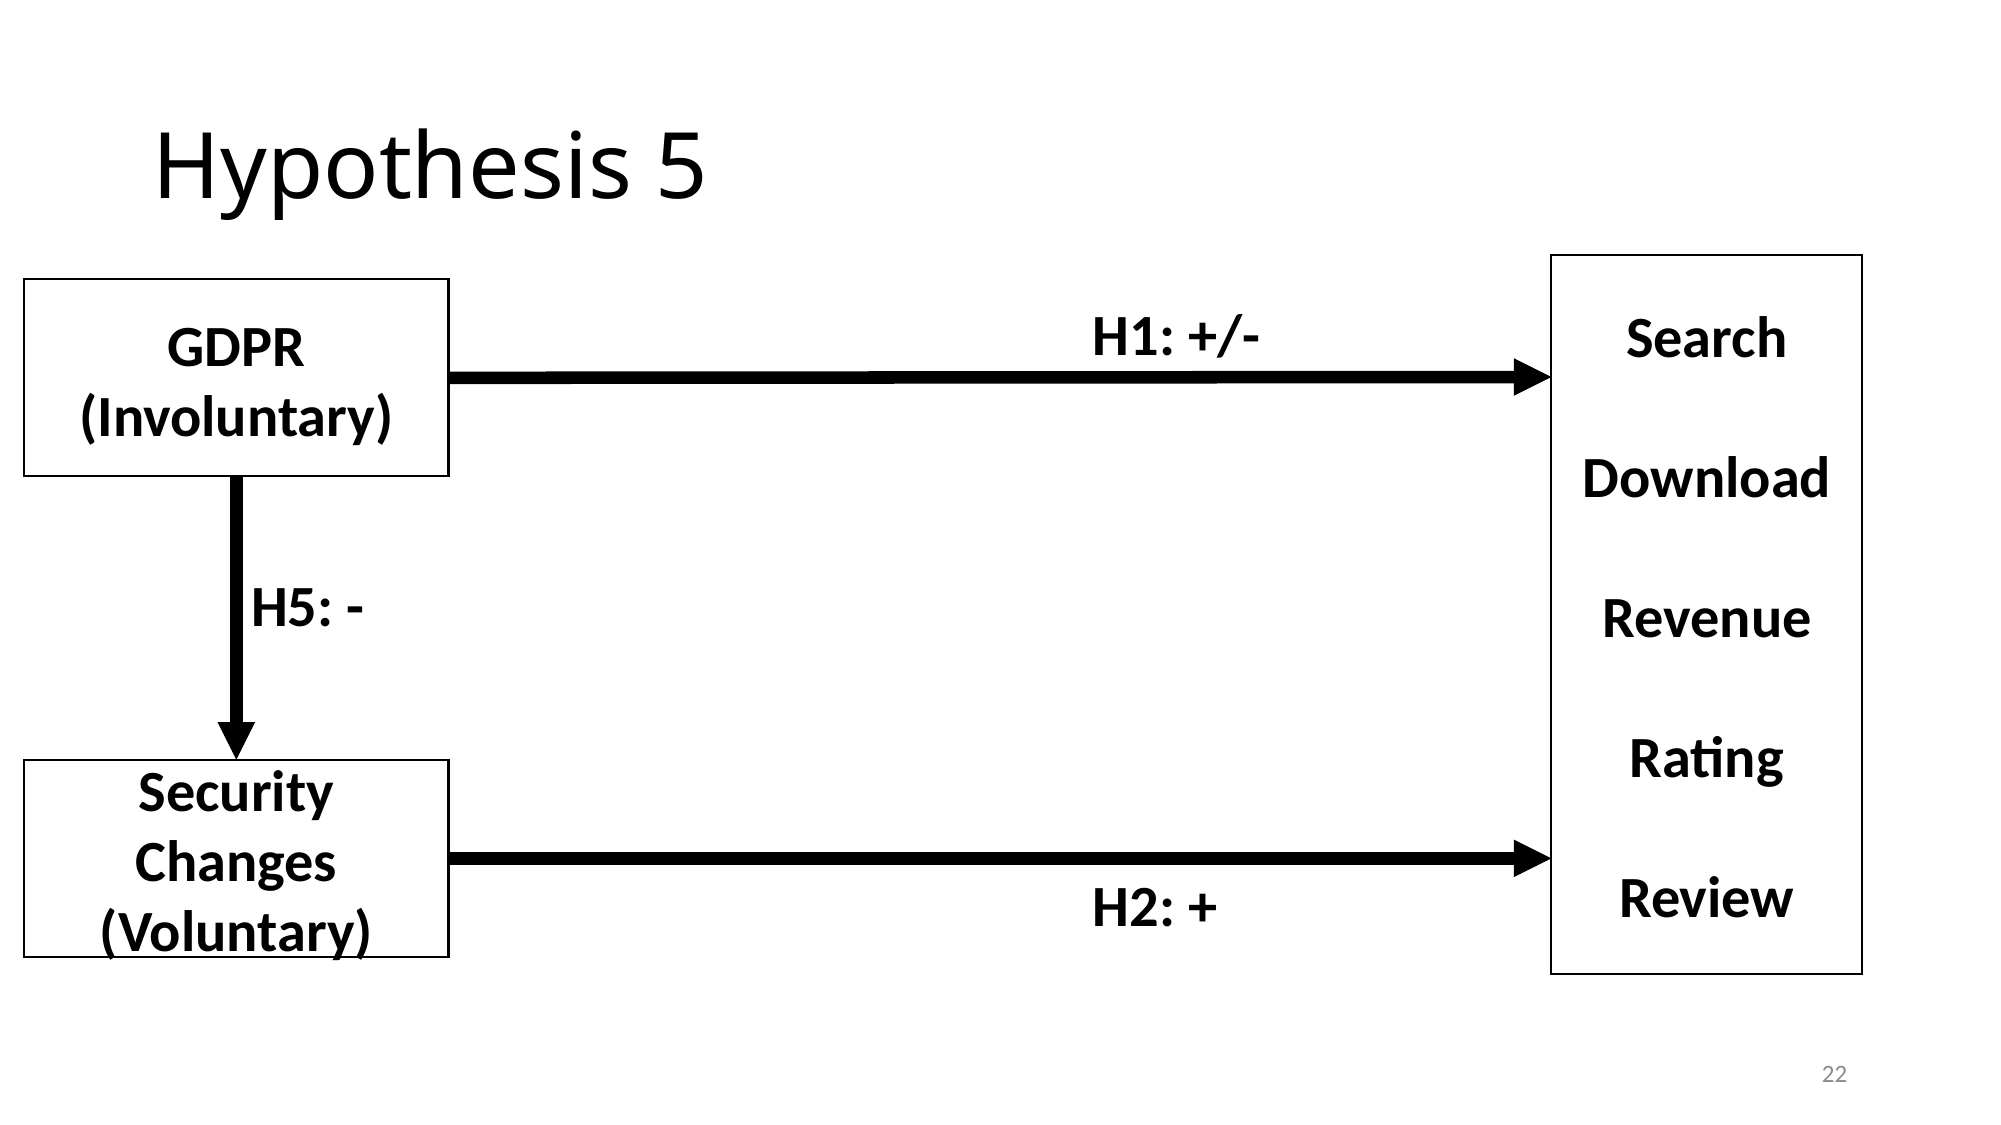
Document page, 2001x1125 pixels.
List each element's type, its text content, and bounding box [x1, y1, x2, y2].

text_box H1: +/- [1078, 289, 1293, 375]
text_box H5: - [243, 561, 451, 646]
slide_number 22 [1412, 1042, 1863, 1103]
text_box Security Changes (Voluntary) [23, 759, 450, 958]
text_box H2: + [1078, 860, 1241, 946]
text_box GDPR (Involuntary) [23, 278, 450, 477]
title Hypothesis 5 [137, 59, 1863, 278]
text_box Search Download Revenue Rating Review [1550, 254, 1863, 975]
